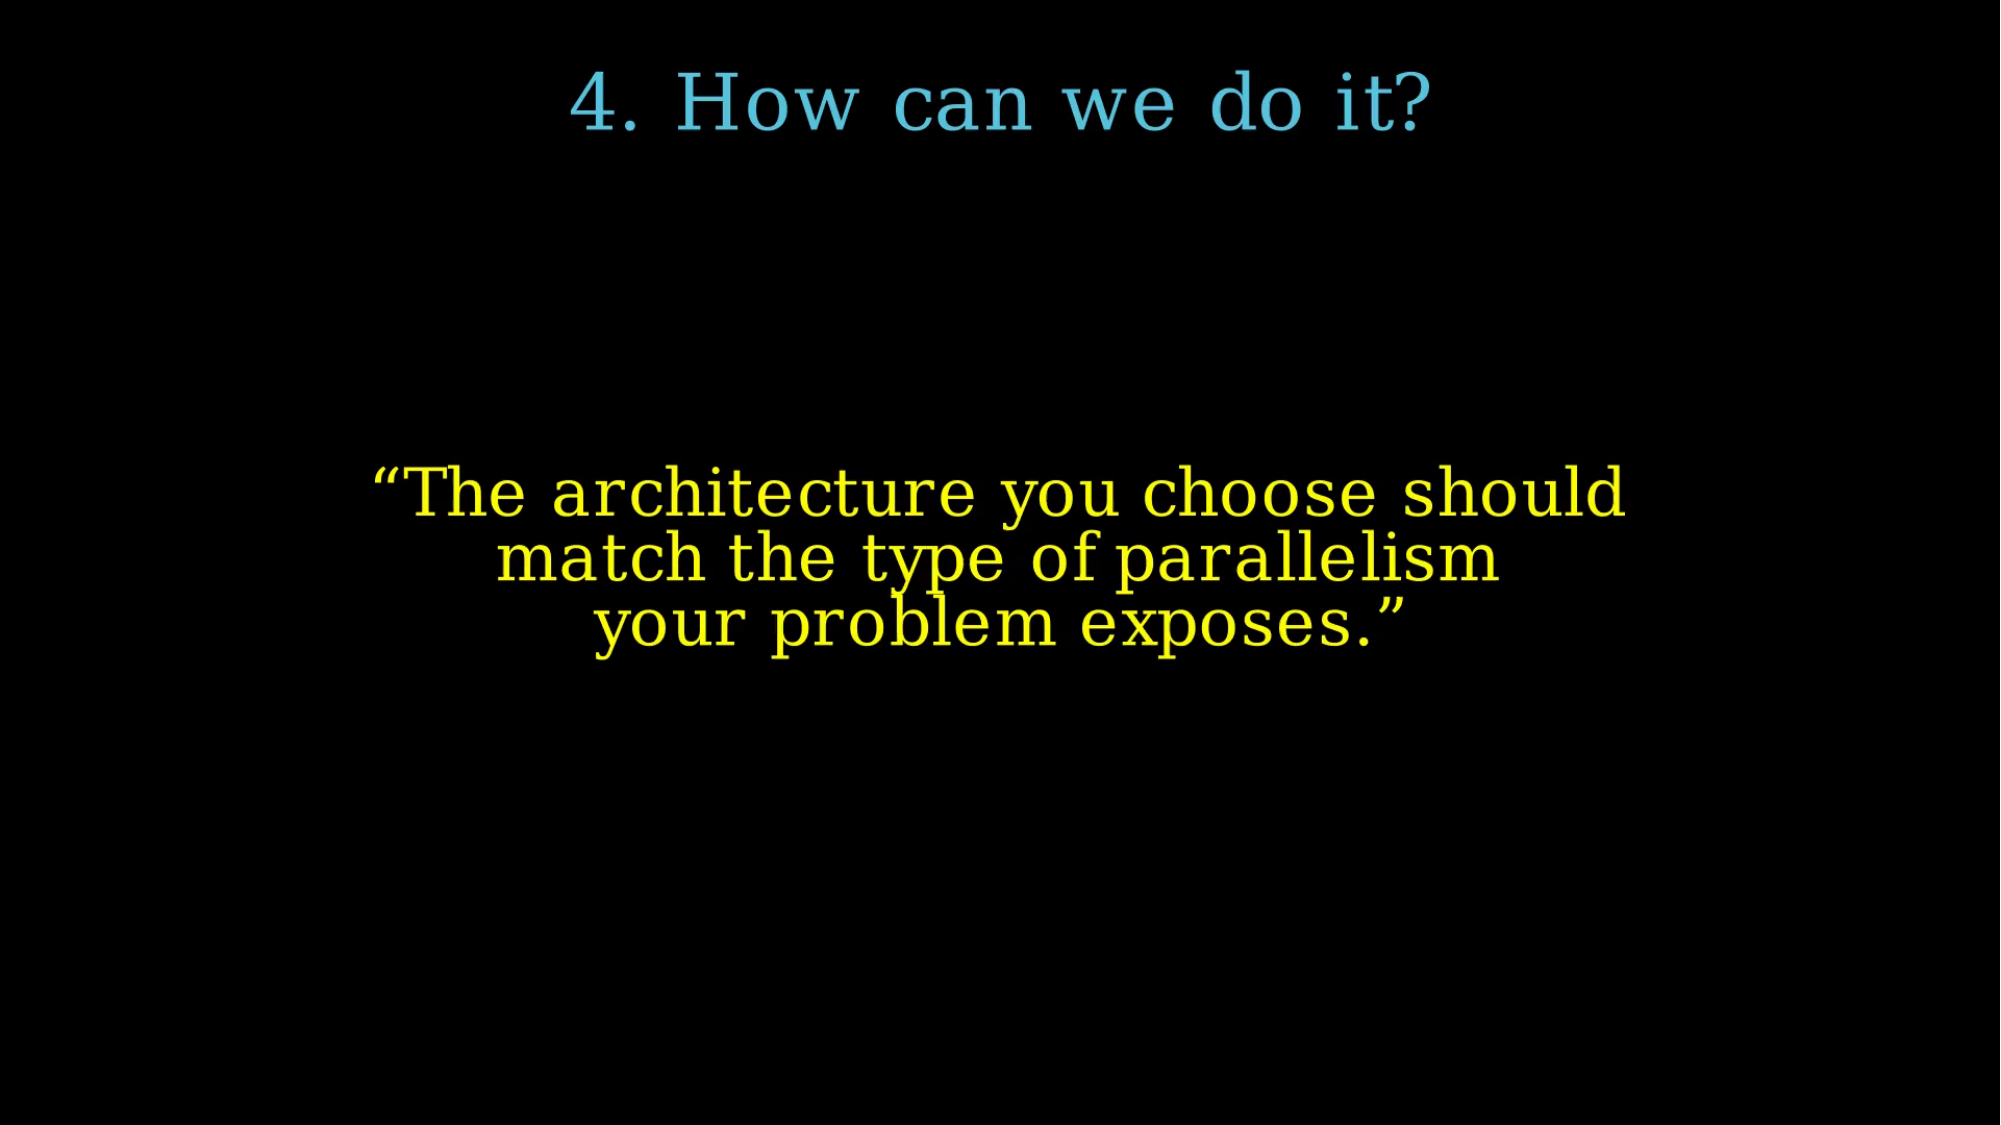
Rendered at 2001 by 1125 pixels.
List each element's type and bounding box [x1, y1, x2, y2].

text_box [0, 0, 2000, 1125]
